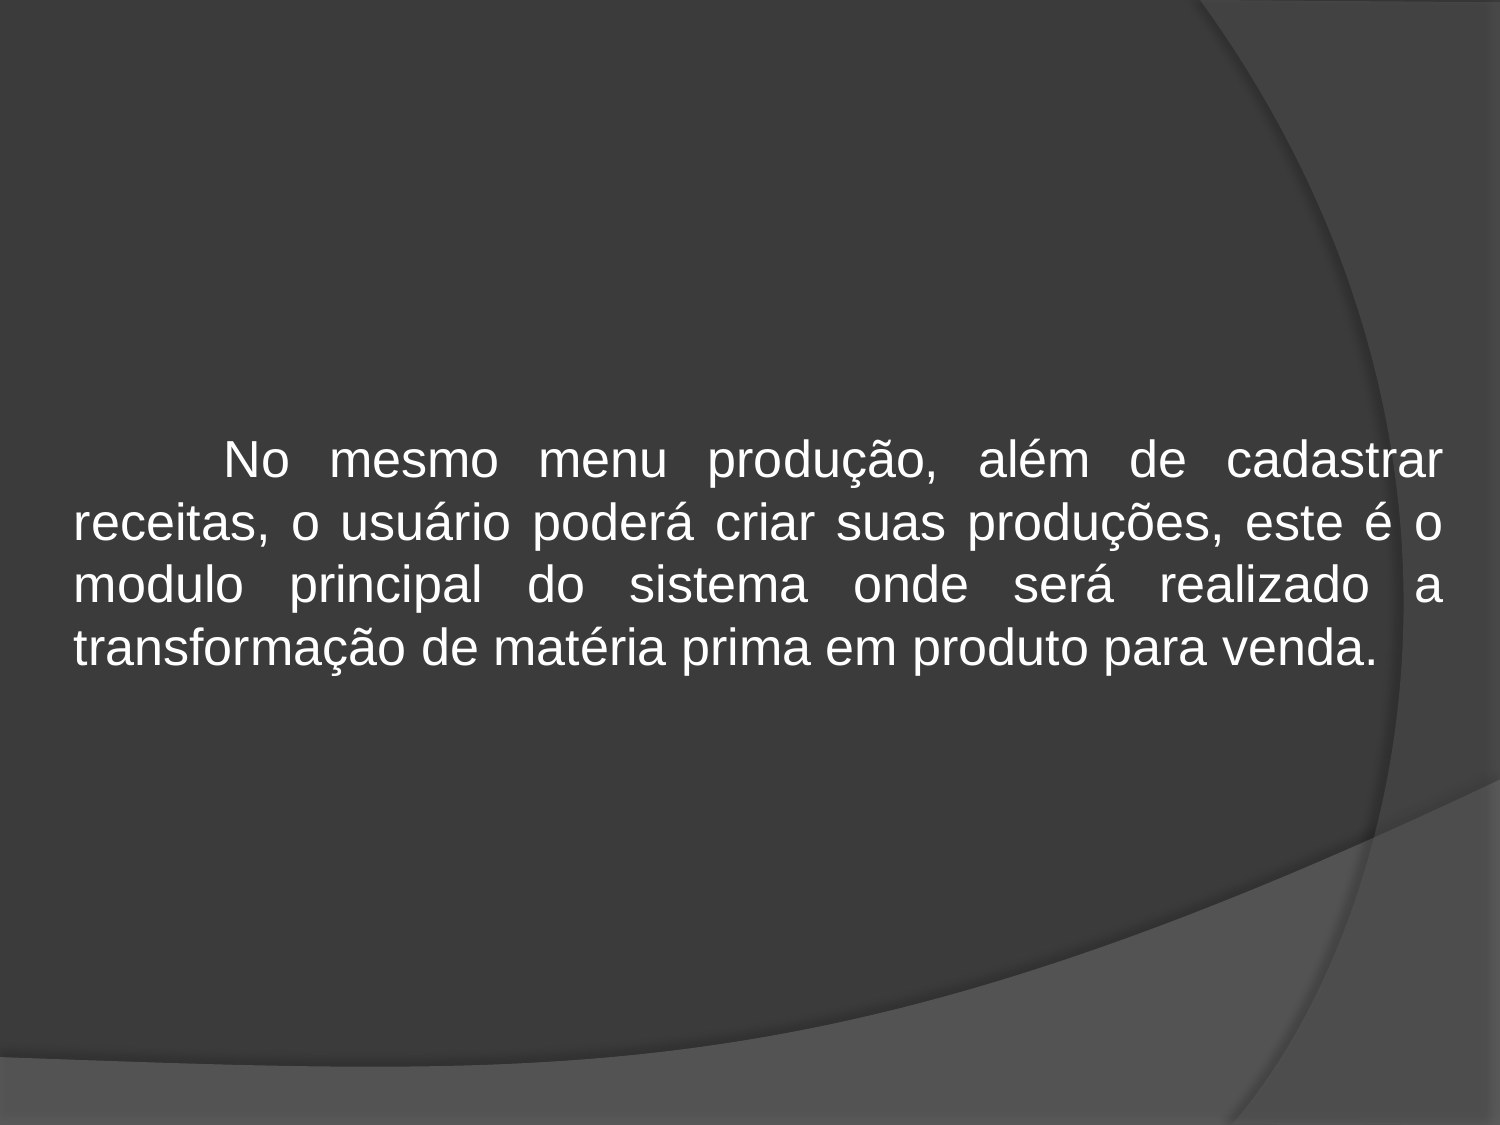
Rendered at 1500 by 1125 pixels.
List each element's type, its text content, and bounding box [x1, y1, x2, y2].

text_box No mesmo menu produção, além de cadastrar receitas, o usuário poderá criar suas produções, este é o modulo principal do sistema onde será realizado a transformação de matéria prima em produto para venda. [53, 418, 1459, 684]
